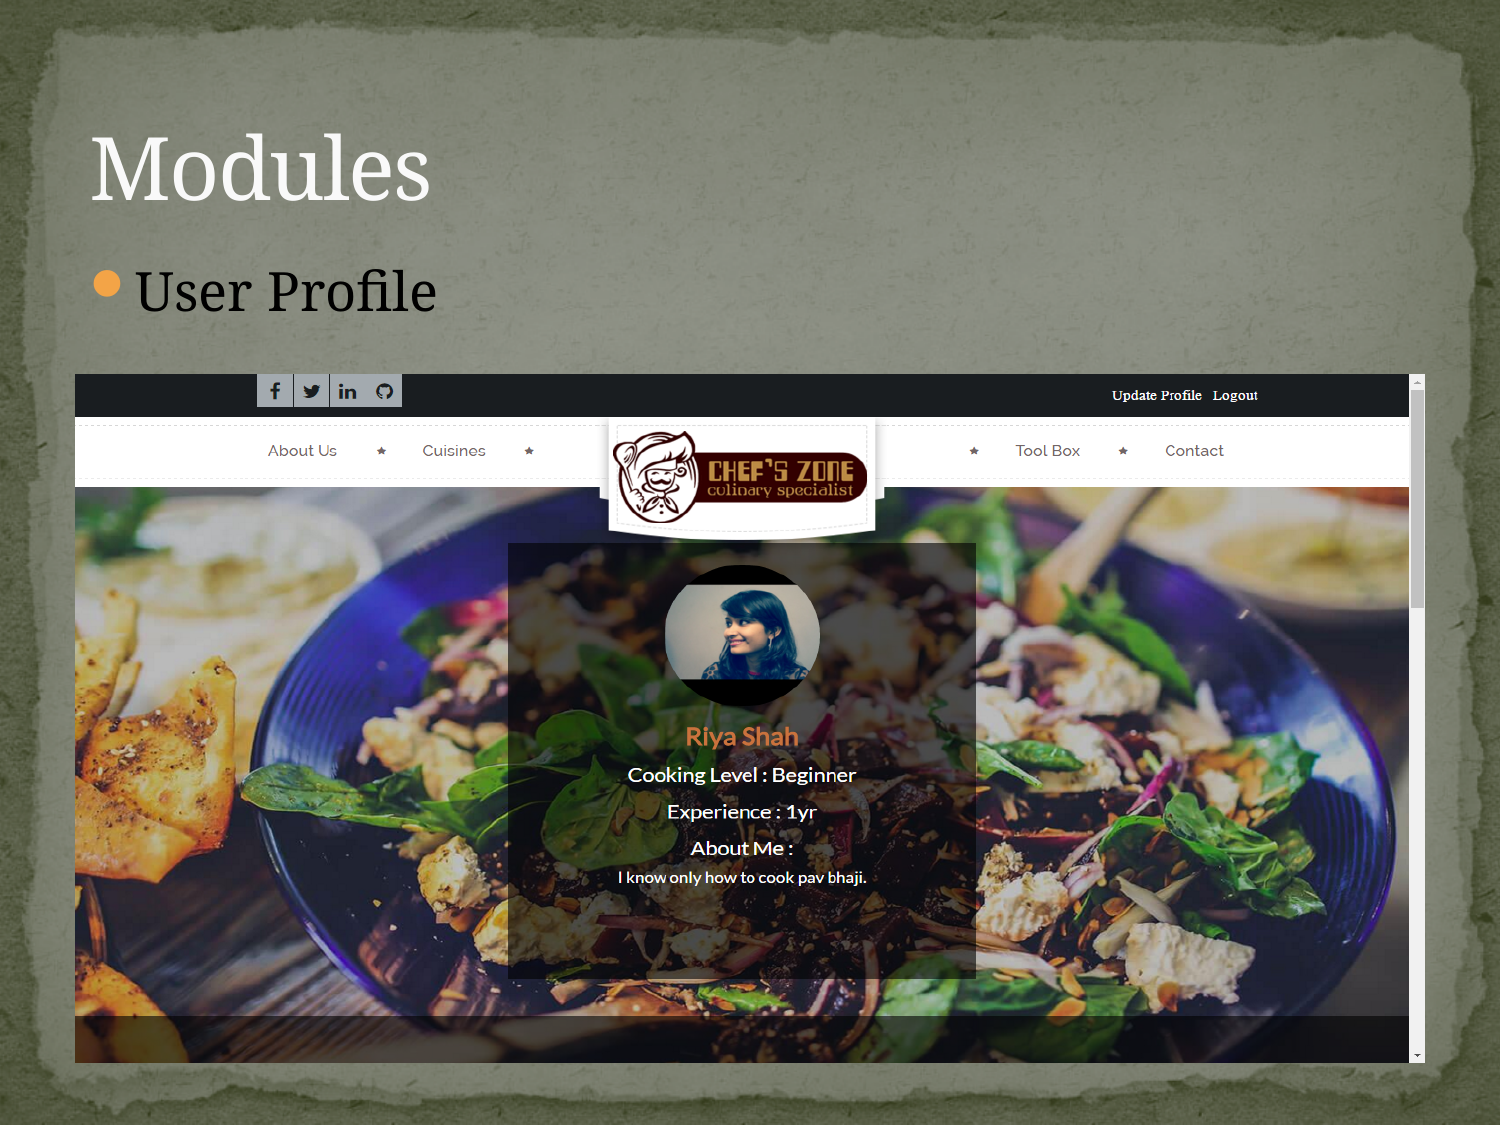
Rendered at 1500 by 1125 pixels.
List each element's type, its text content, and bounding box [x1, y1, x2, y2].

title Modules [74, 24, 1425, 225]
picture [75, 374, 1425, 1063]
list User Profile [75, 249, 1425, 368]
